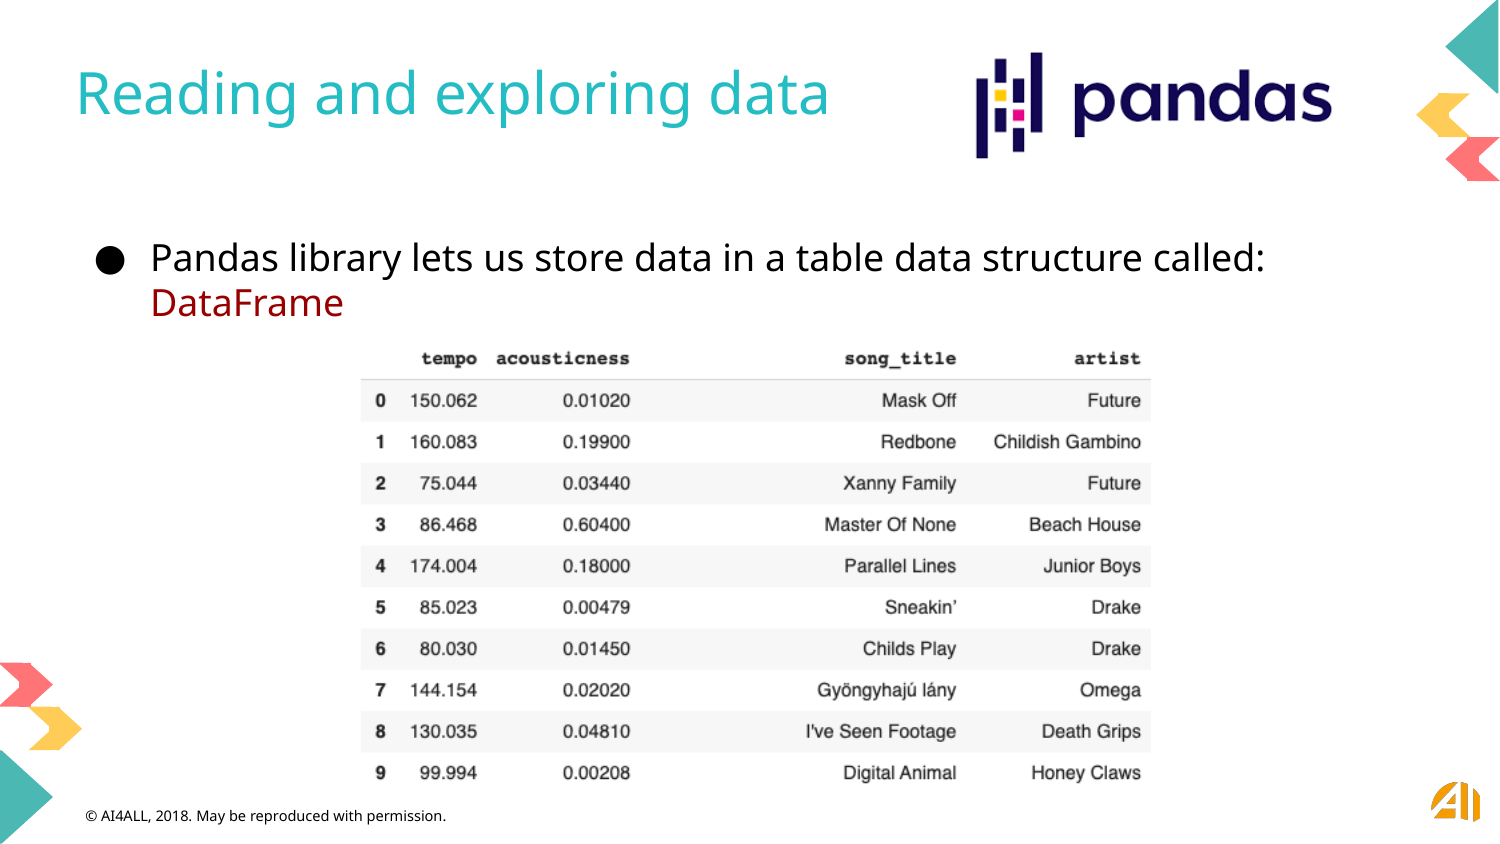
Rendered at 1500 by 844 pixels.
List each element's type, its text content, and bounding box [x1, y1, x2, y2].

picture [959, 26, 1349, 185]
title Reading and exploring data [75, 56, 954, 117]
list Pandas library lets us store data in a table data structure called: DataFrame [75, 233, 1385, 336]
picture [349, 335, 1151, 794]
picture [1431, 782, 1480, 822]
